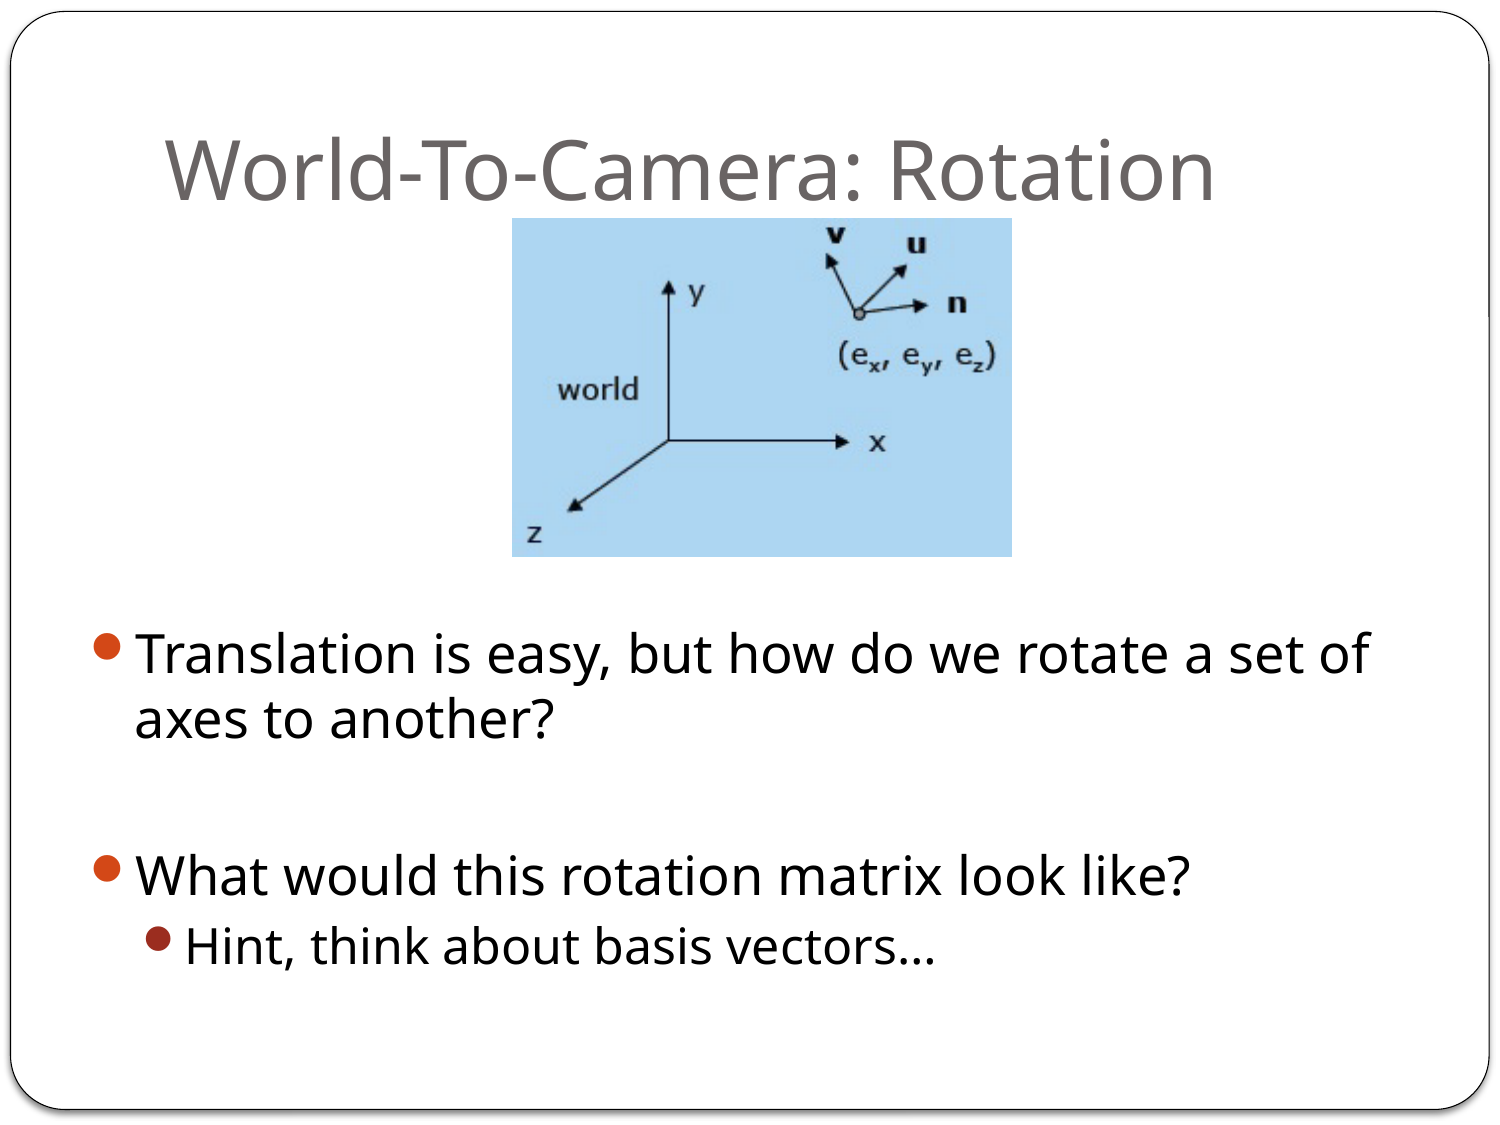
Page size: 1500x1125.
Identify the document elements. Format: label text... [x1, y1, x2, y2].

picture [512, 218, 1012, 557]
list Translation is easy, but how do we rotate a set of axes to another? What would this rotation matrix look like? Hint, think about basis vectors… [75, 612, 1425, 1025]
title World-To-Camera: Rotation [150, 45, 1425, 233]
